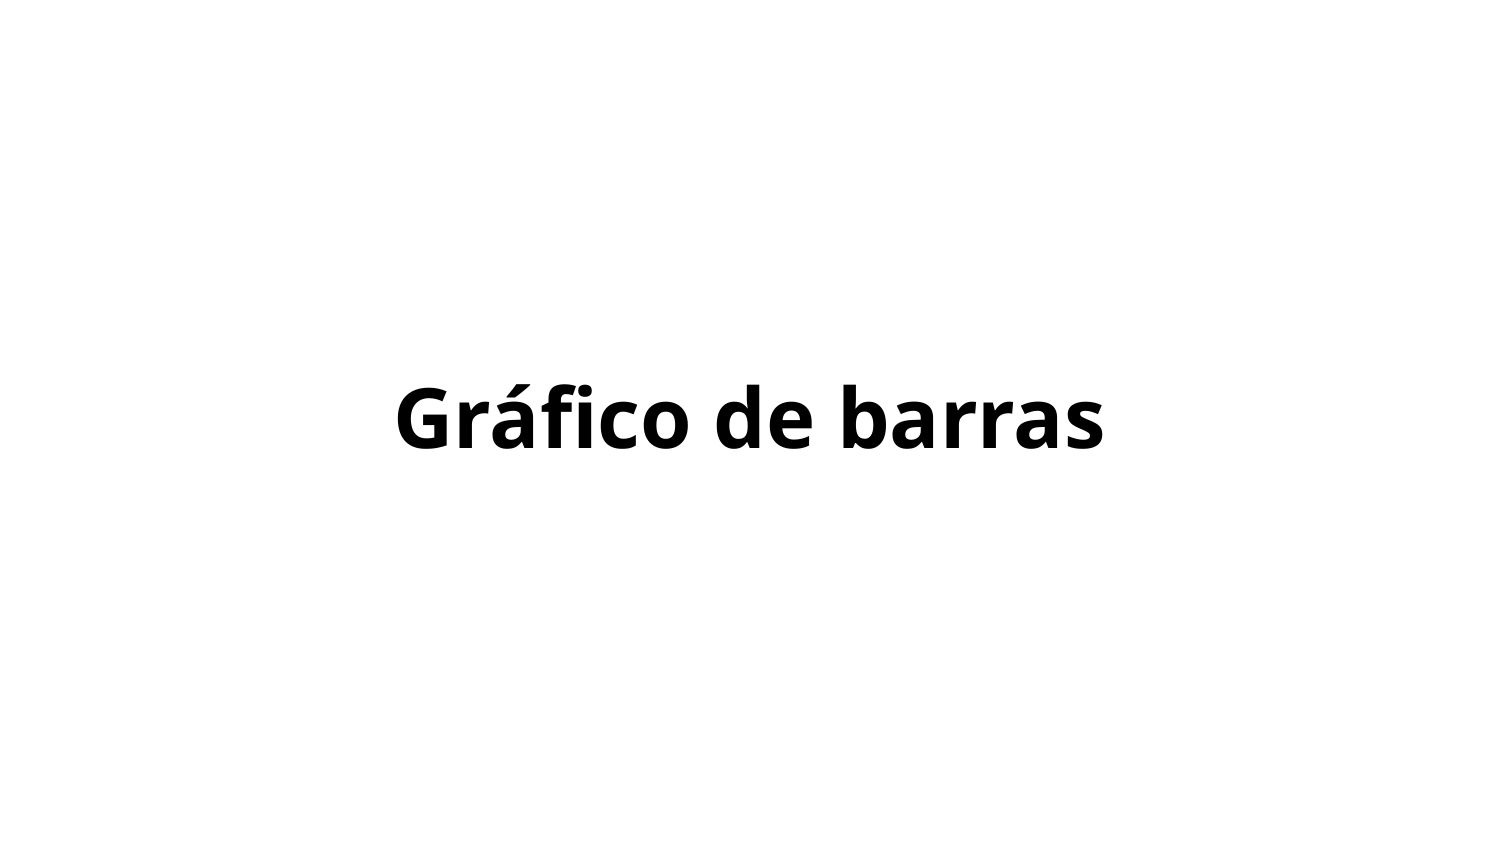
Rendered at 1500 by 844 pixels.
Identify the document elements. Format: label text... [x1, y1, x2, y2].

text_box Gráfico de barras [239, 361, 1261, 482]
